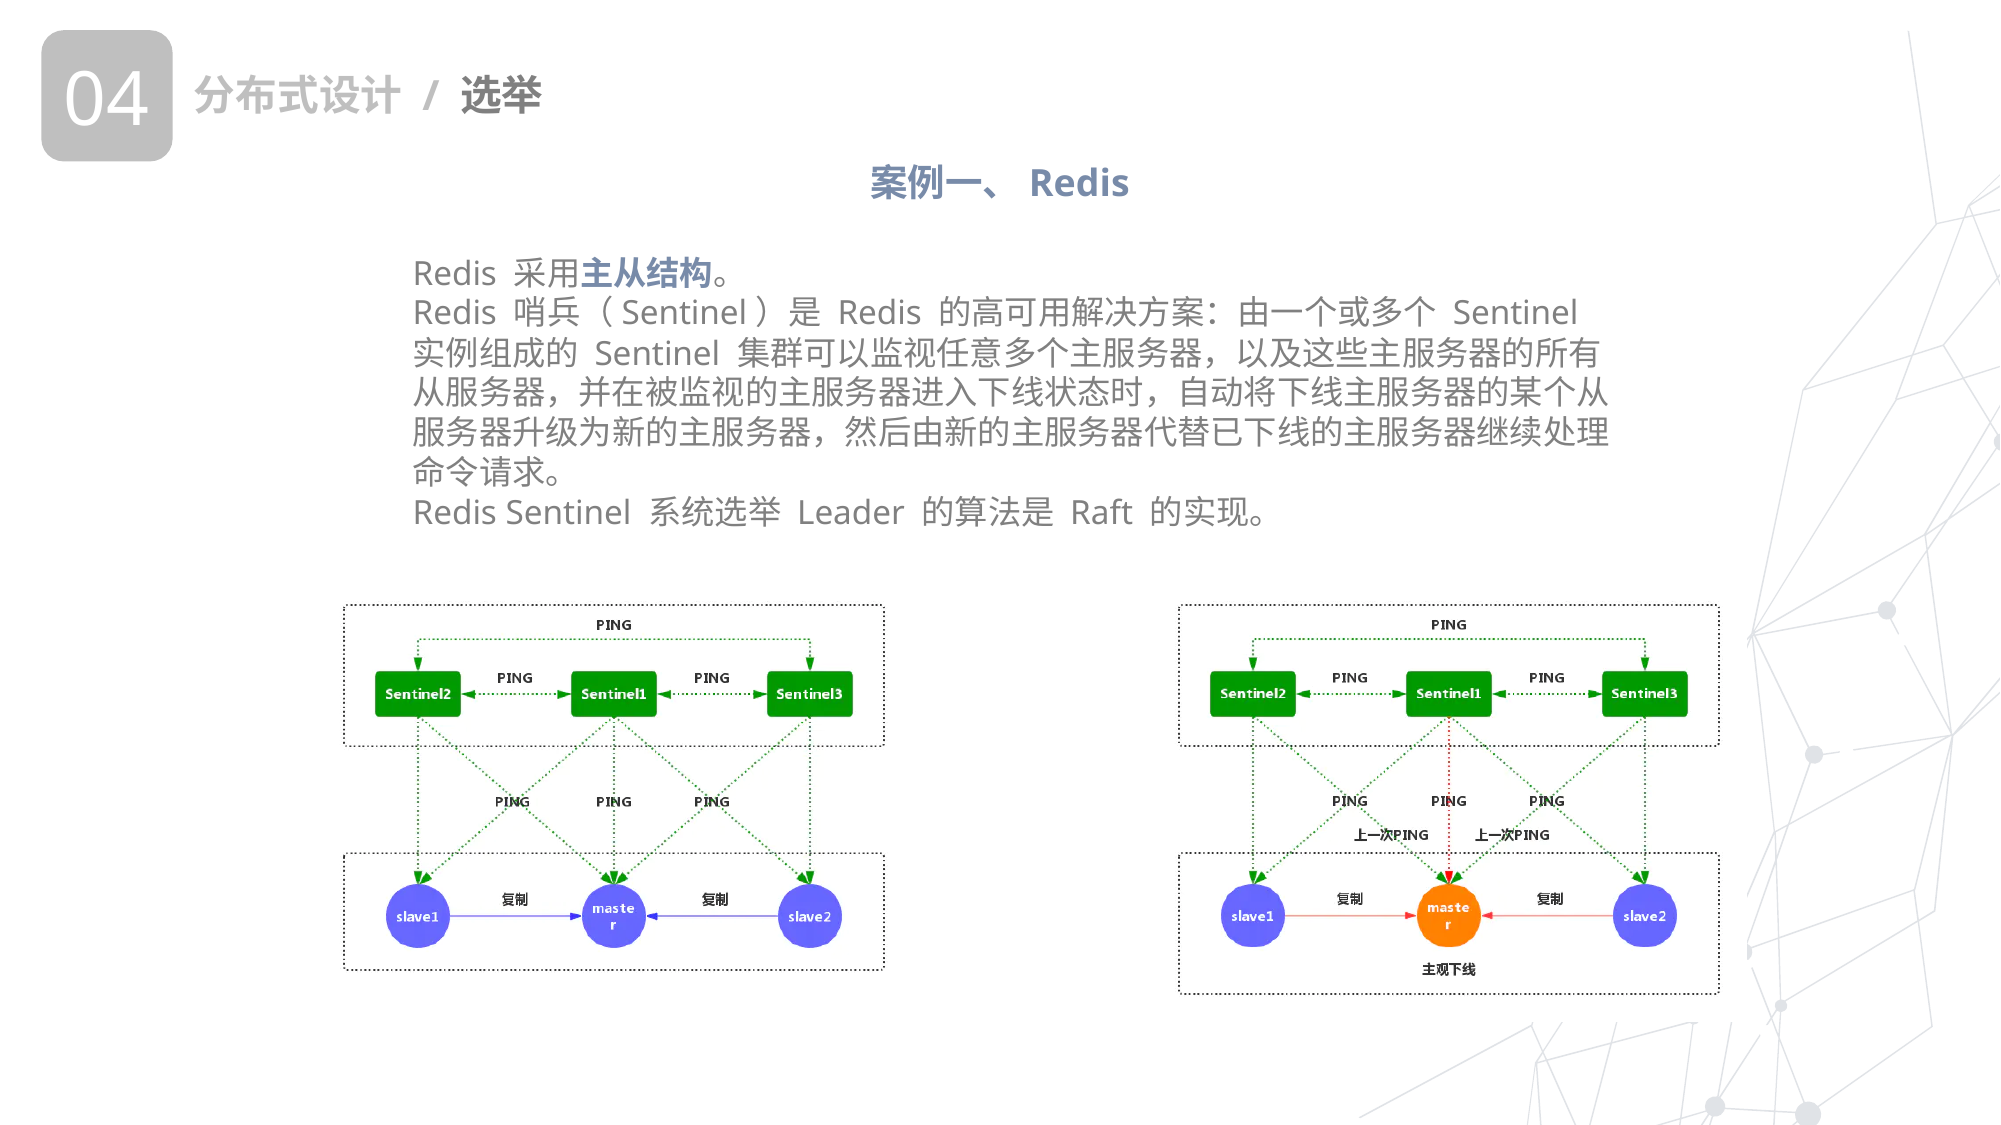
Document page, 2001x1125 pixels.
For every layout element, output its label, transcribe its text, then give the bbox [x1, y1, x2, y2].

text_box [1358, 30, 2000, 1125]
text_box 04 [41, 30, 173, 162]
text_box 分布式设计 / 选举 [194, 35, 1346, 138]
text_box Redis 采用主从结构。 Redis 哨兵（Sentinel）是 Redis 的高可用解决方案：由一个或多个 Sentinel 实例组成的 Sentinel 集群可以监视任意多个主服务器，以及这些主服务器的所有从服务器，并在被监视的主服务器进入下线状态时，自动将下线主服务器的某个从服务器升级为新的主服务器，然后由新的主服务器代替已下线的主服务器继续处理命令请求。 Redis Sentinel 系统选举 Leader 的算法是 Raft 的实现。 [398, 244, 1628, 539]
text_box 案例一、Redis [609, 151, 1391, 211]
picture [1136, 562, 1747, 1022]
picture [301, 562, 913, 998]
